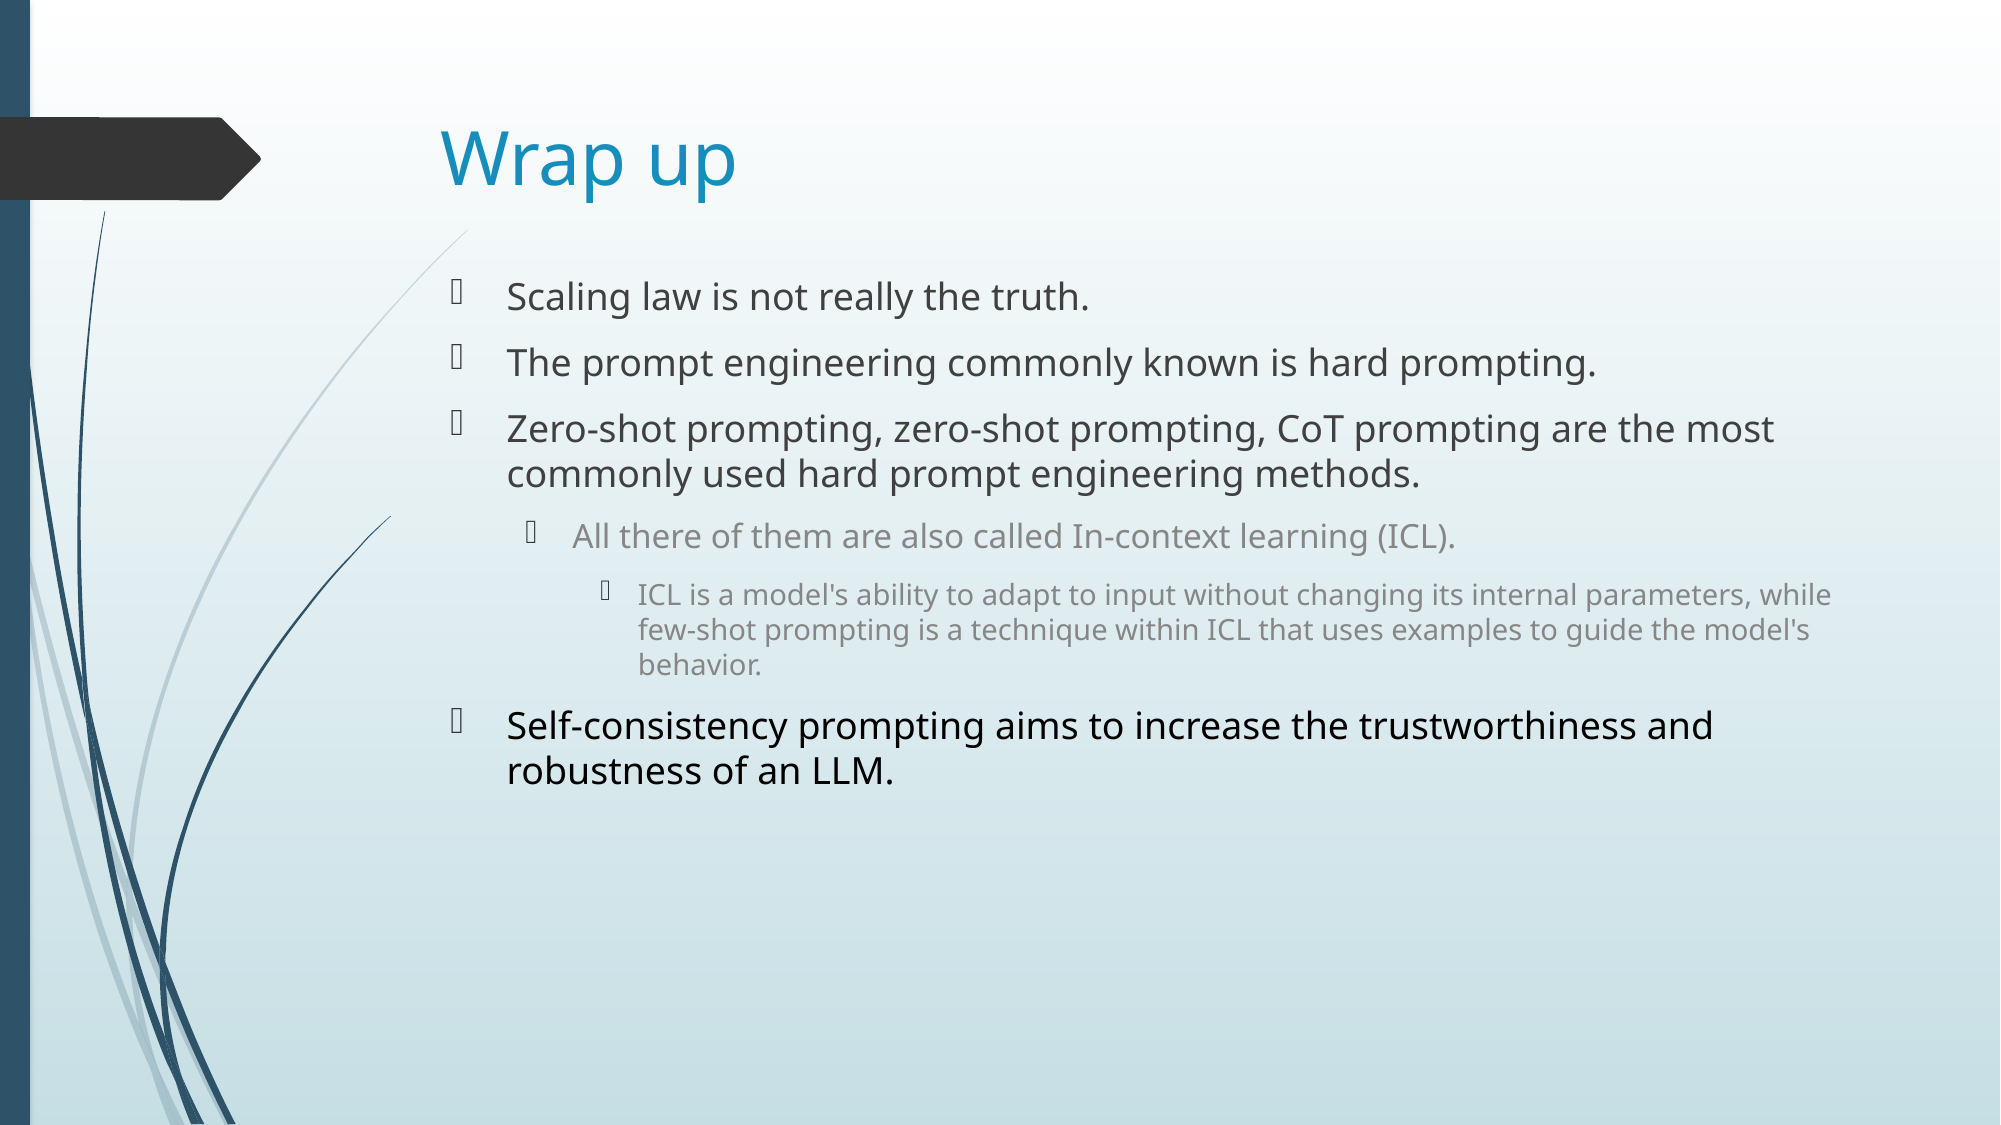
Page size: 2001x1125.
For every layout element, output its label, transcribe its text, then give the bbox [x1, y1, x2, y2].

list Scaling law is not really the truth. The prompt engineering commonly known is hard prompting. Zero-shot prompting, zero-shot prompting, CoT prompting are the most commonly used hard prompt engineering methods. All there of them are also called In-context learning (ICL). ICL is a model's ability to adapt to input without changing its internal parameters, while few-shot prompting is a technique within ICL that uses examples to guide the model's behavior. Self-consistency prompting aims to increase the trustworthiness and robustness of an LLM. [435, 265, 1898, 885]
title Wrap up [425, 102, 1888, 216]
